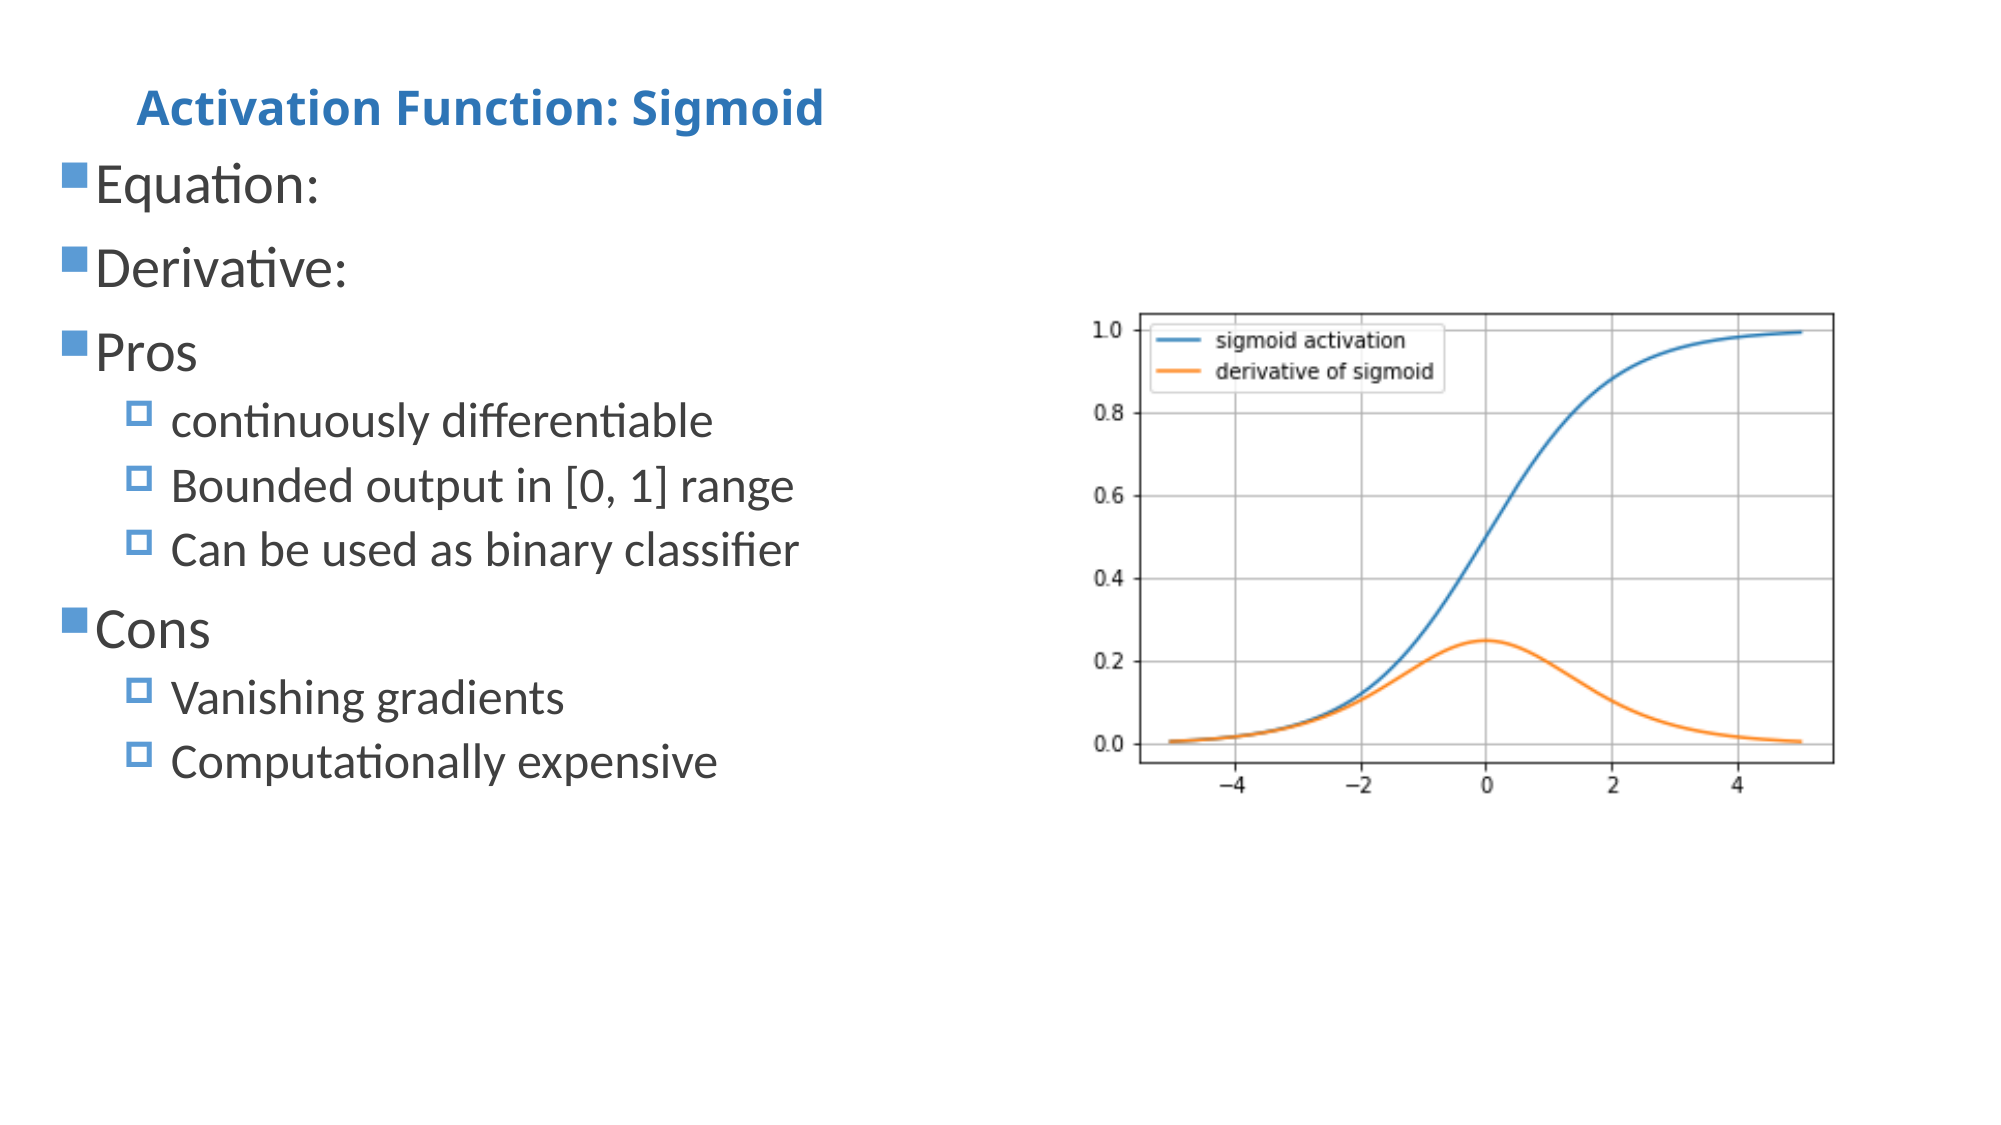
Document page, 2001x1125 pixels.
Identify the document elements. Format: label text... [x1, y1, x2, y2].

picture [1028, 241, 1922, 837]
title Activation Function: Sigmoid [121, 70, 1756, 149]
